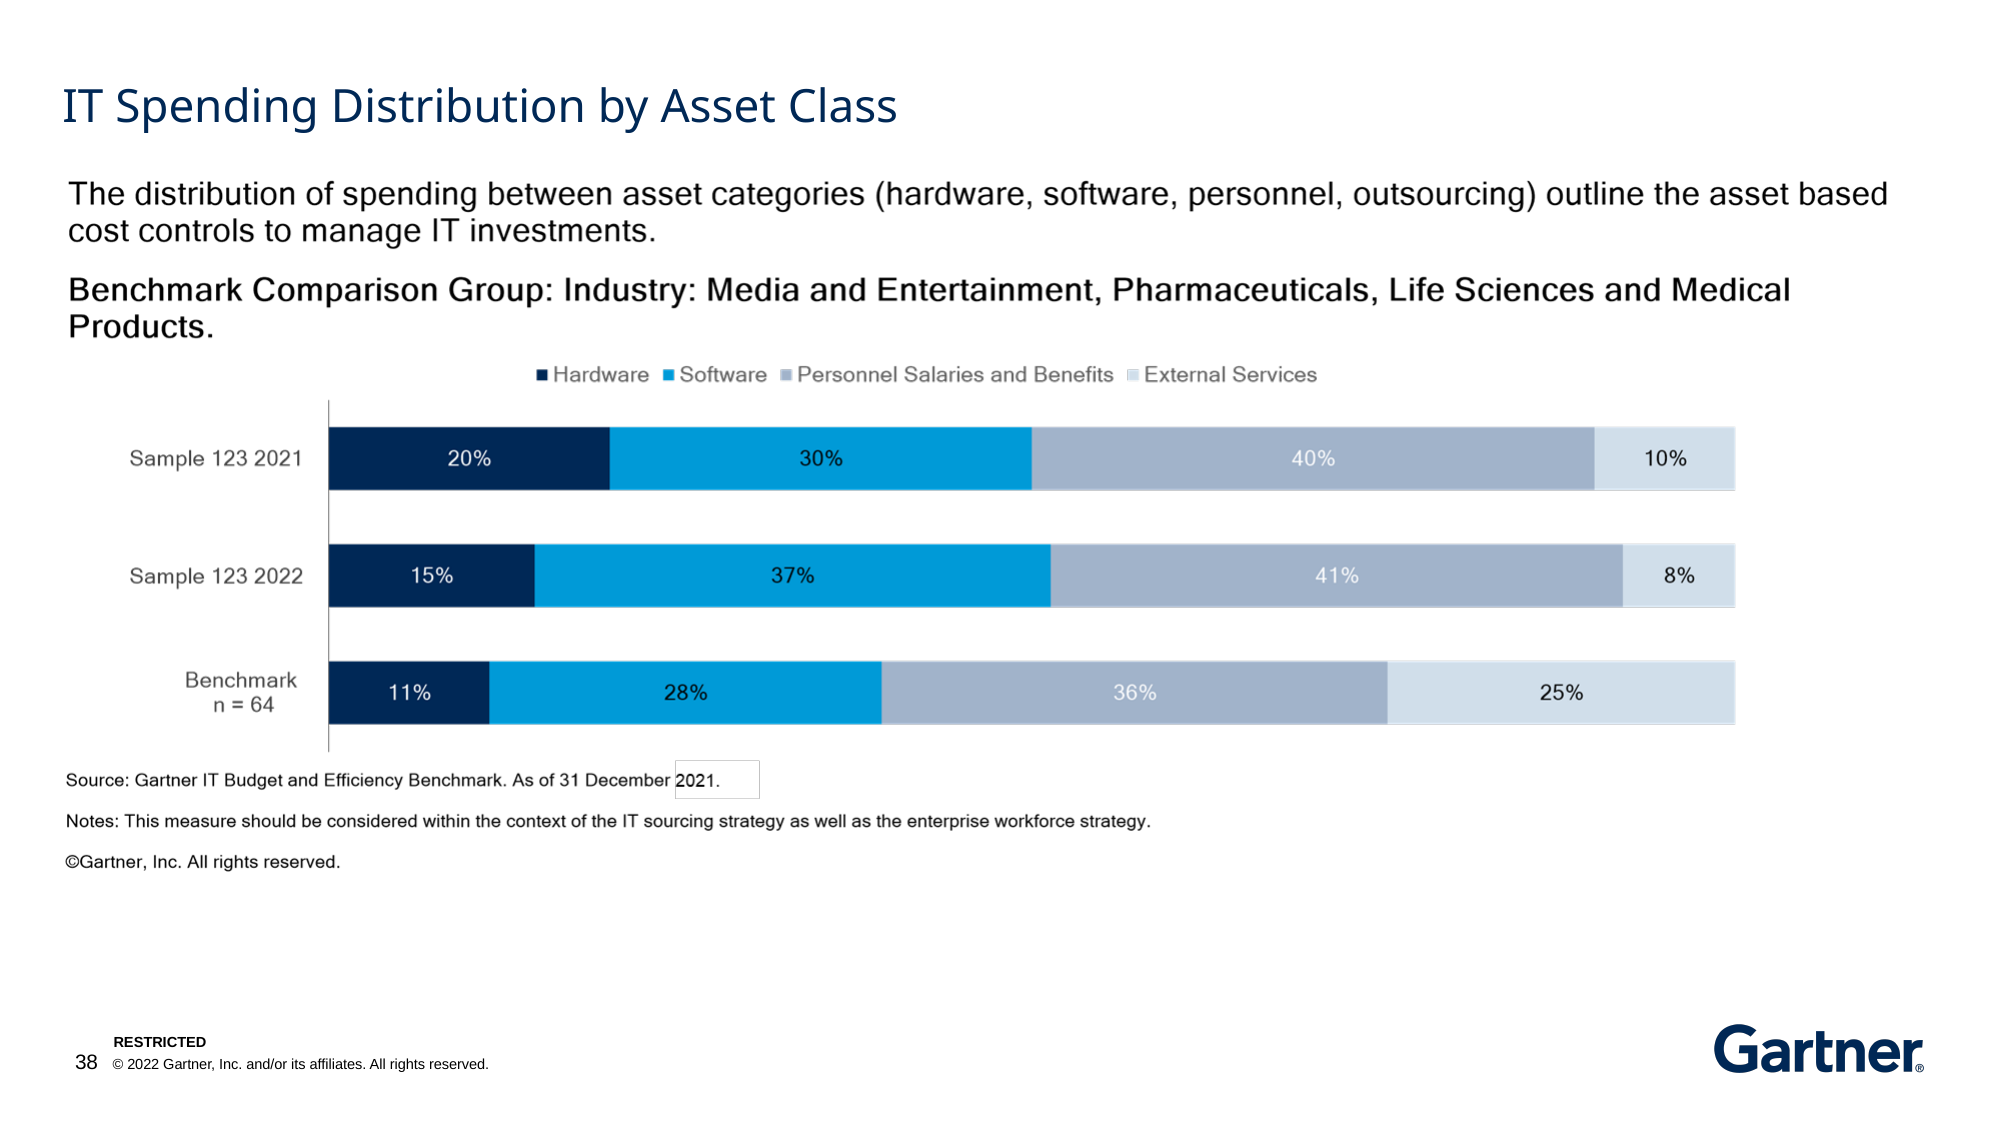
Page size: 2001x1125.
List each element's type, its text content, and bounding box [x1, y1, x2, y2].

title IT Spending Distribution by Asset Class [62, 83, 1913, 174]
picture [41, 174, 1959, 951]
picture [1714, 1024, 1924, 1073]
